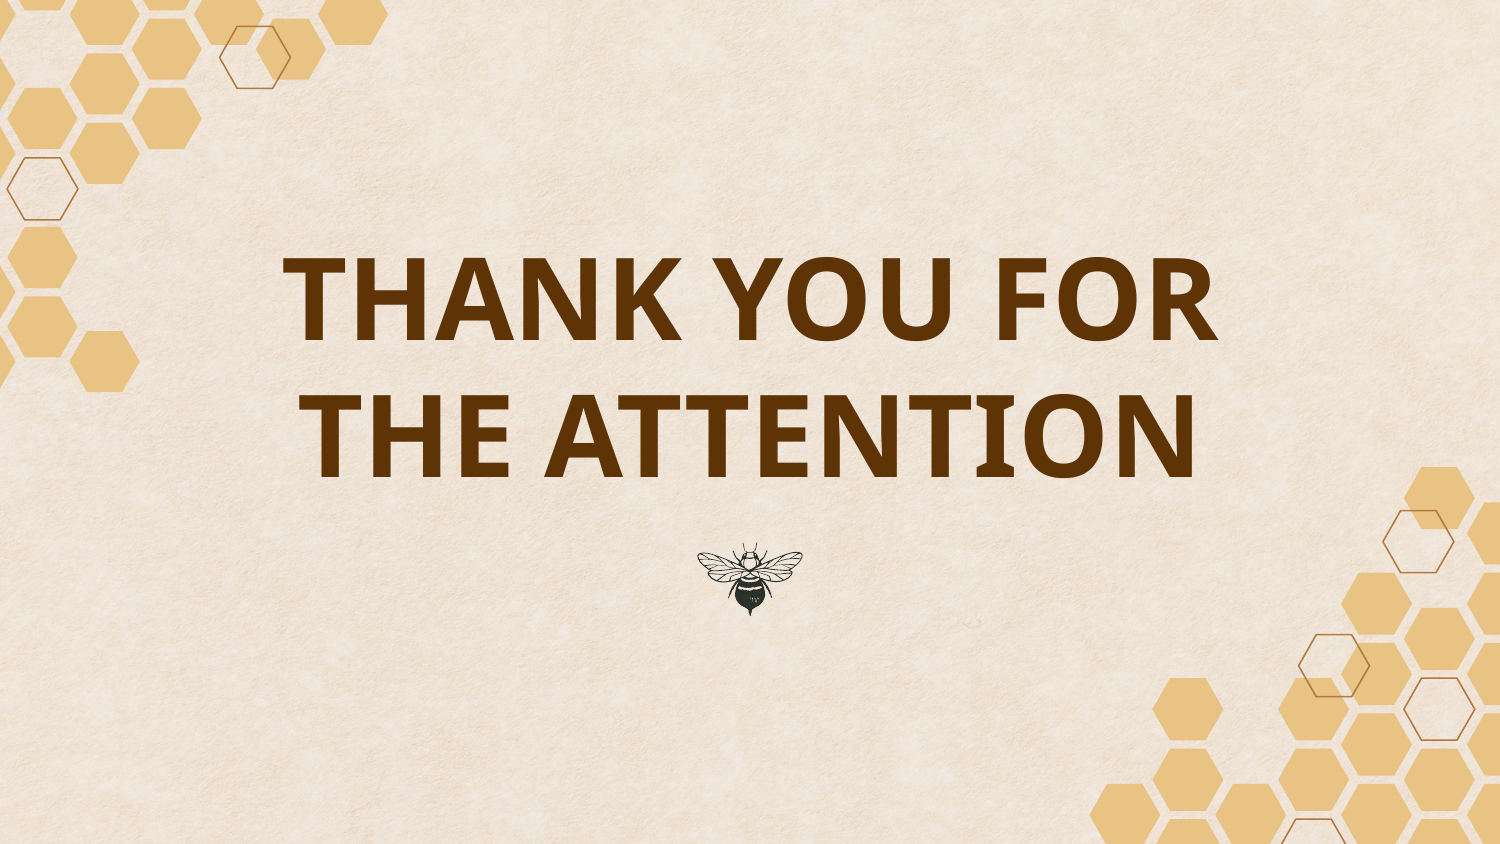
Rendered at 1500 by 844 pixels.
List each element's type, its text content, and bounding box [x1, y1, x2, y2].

text_box [697, 542, 803, 617]
title THANK YOU FOR THE ATTENTION [219, 214, 1281, 516]
